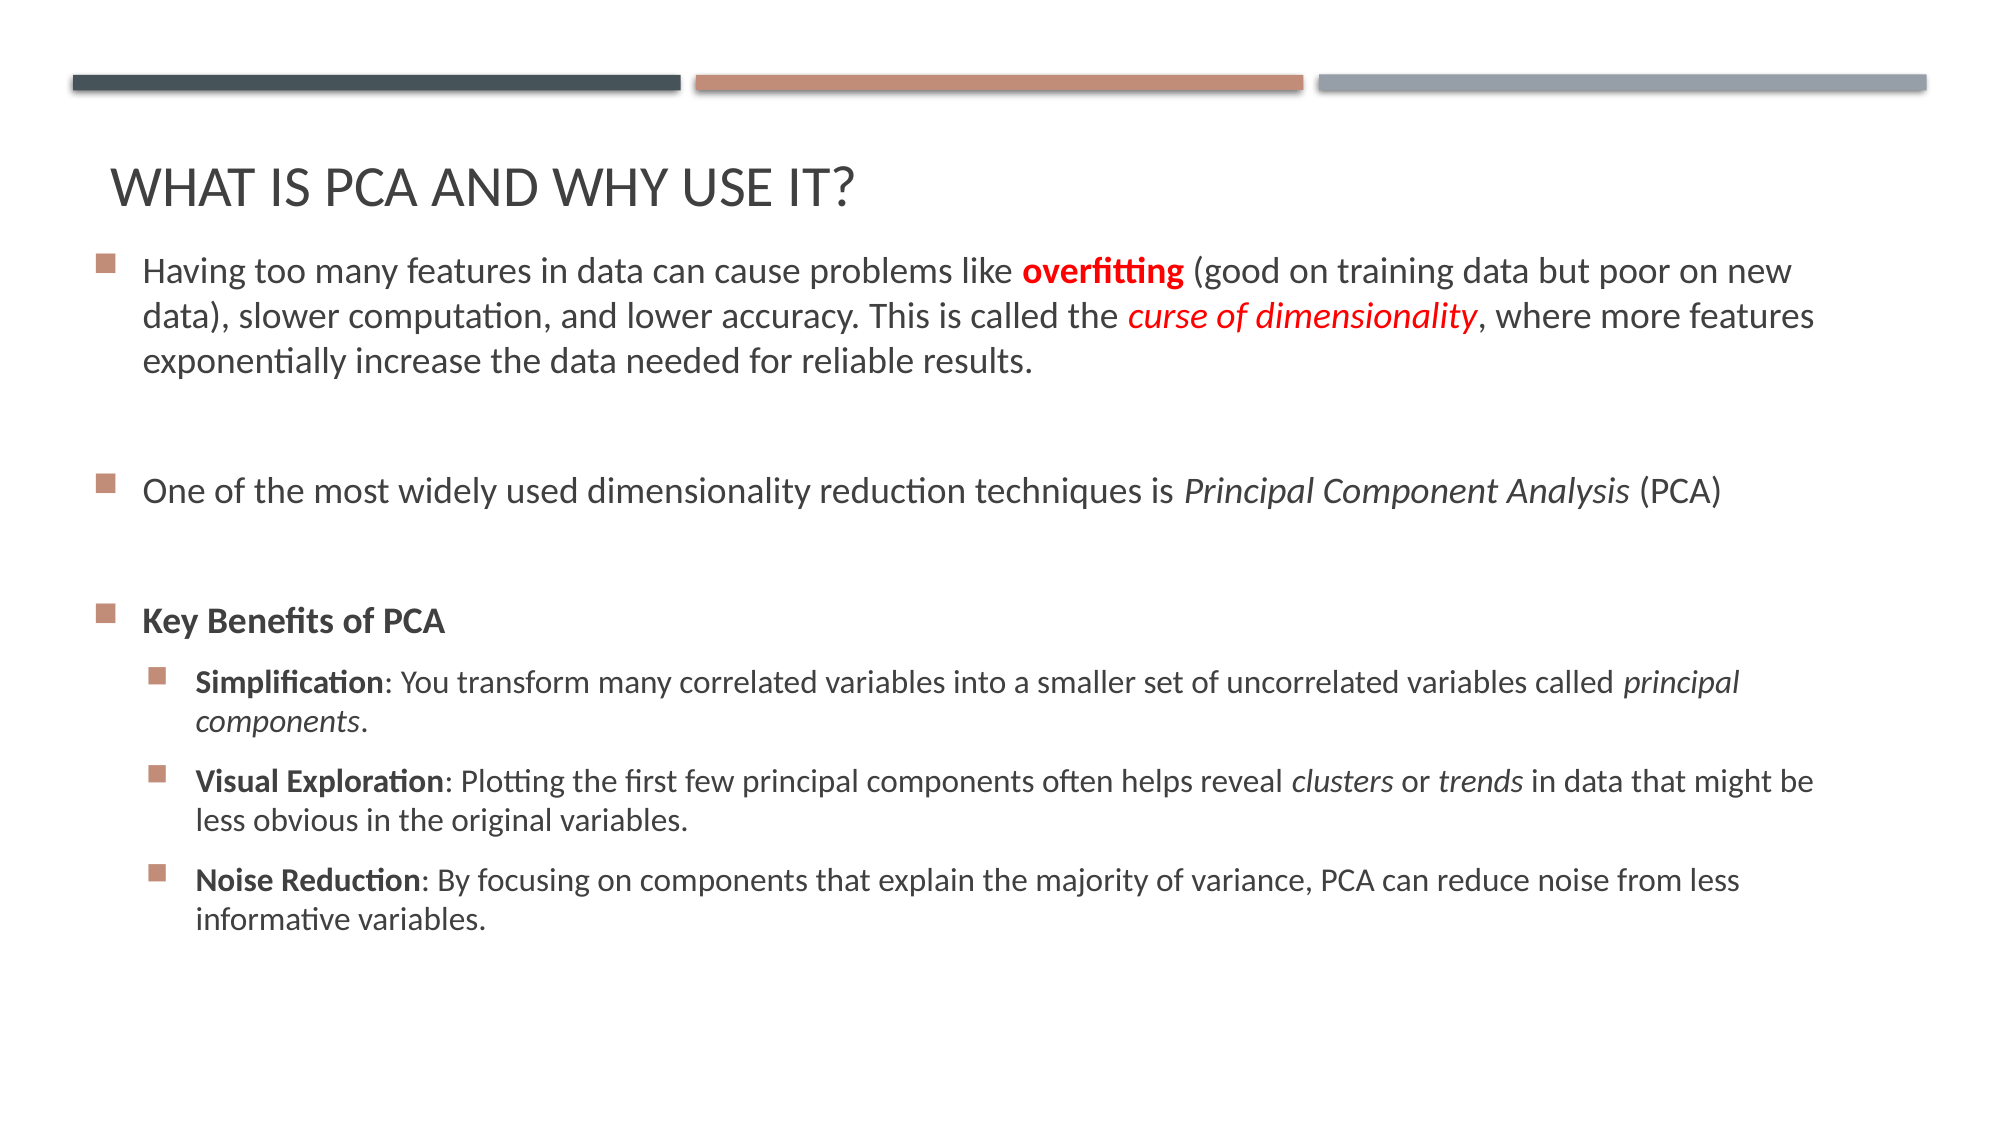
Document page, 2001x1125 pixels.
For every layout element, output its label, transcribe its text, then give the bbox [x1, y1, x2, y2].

title What is PCA and Why Use It? [95, 115, 1905, 226]
list Having too many features in data can cause problems like overfitting (good on training data but poor on new data), slower computation, and lower accuracy. This is called the curse of dimensionality, where more features exponentially increase the data needed for reliable results. One of the most widely used dimensionality reduction techniques is Principal Component Analysis (PCA) Key Benefits of PCA Simplification: You transform many correlated variables into a smaller set of uncorrelated variables called principal components. Visual Exploration: Plotting the first few principal components often helps reveal clusters or trends in data that might be less obvious in the original variables. Noise Reduction: By focusing on components that explain the majority of variance, PCA can reduce noise from less informative variables. [77, 200, 1879, 1065]
